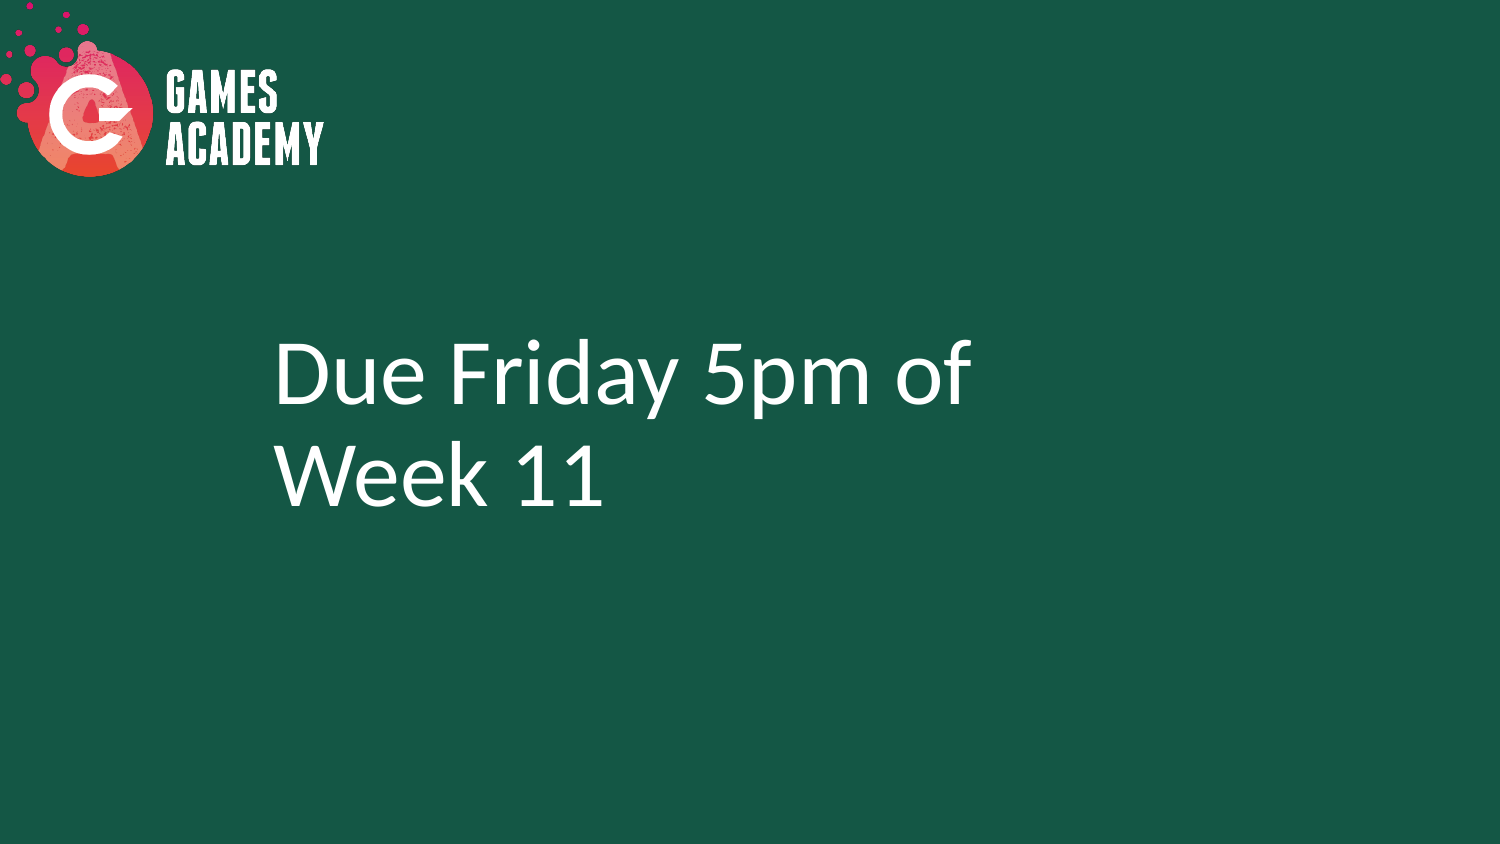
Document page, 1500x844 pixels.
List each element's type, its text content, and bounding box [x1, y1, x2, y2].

title Due Friday 5pm of Week 11 [262, 311, 1172, 532]
picture [0, 2, 324, 177]
